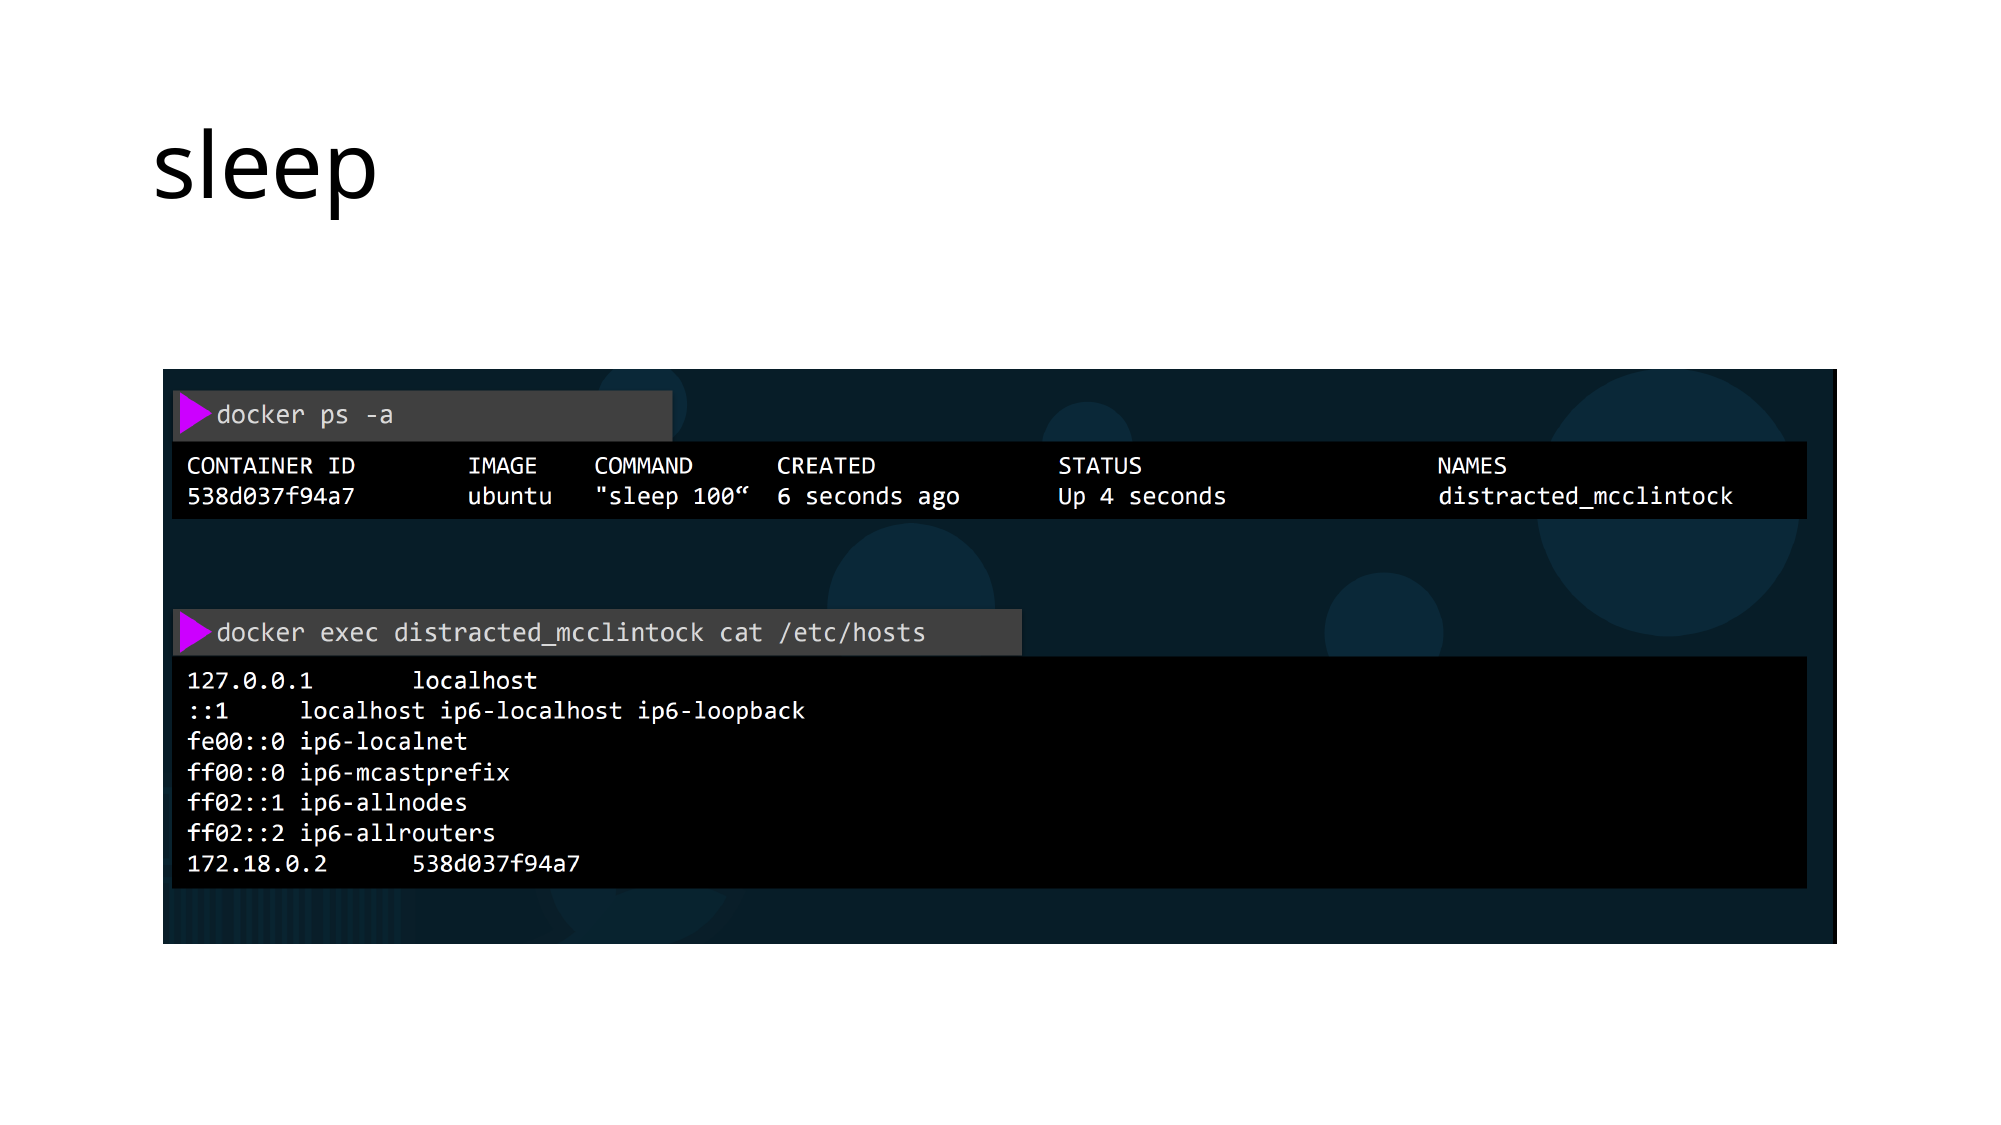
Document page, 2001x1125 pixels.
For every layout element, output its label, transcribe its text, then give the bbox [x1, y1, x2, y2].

title sleep [137, 59, 1863, 278]
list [163, 369, 1837, 944]
